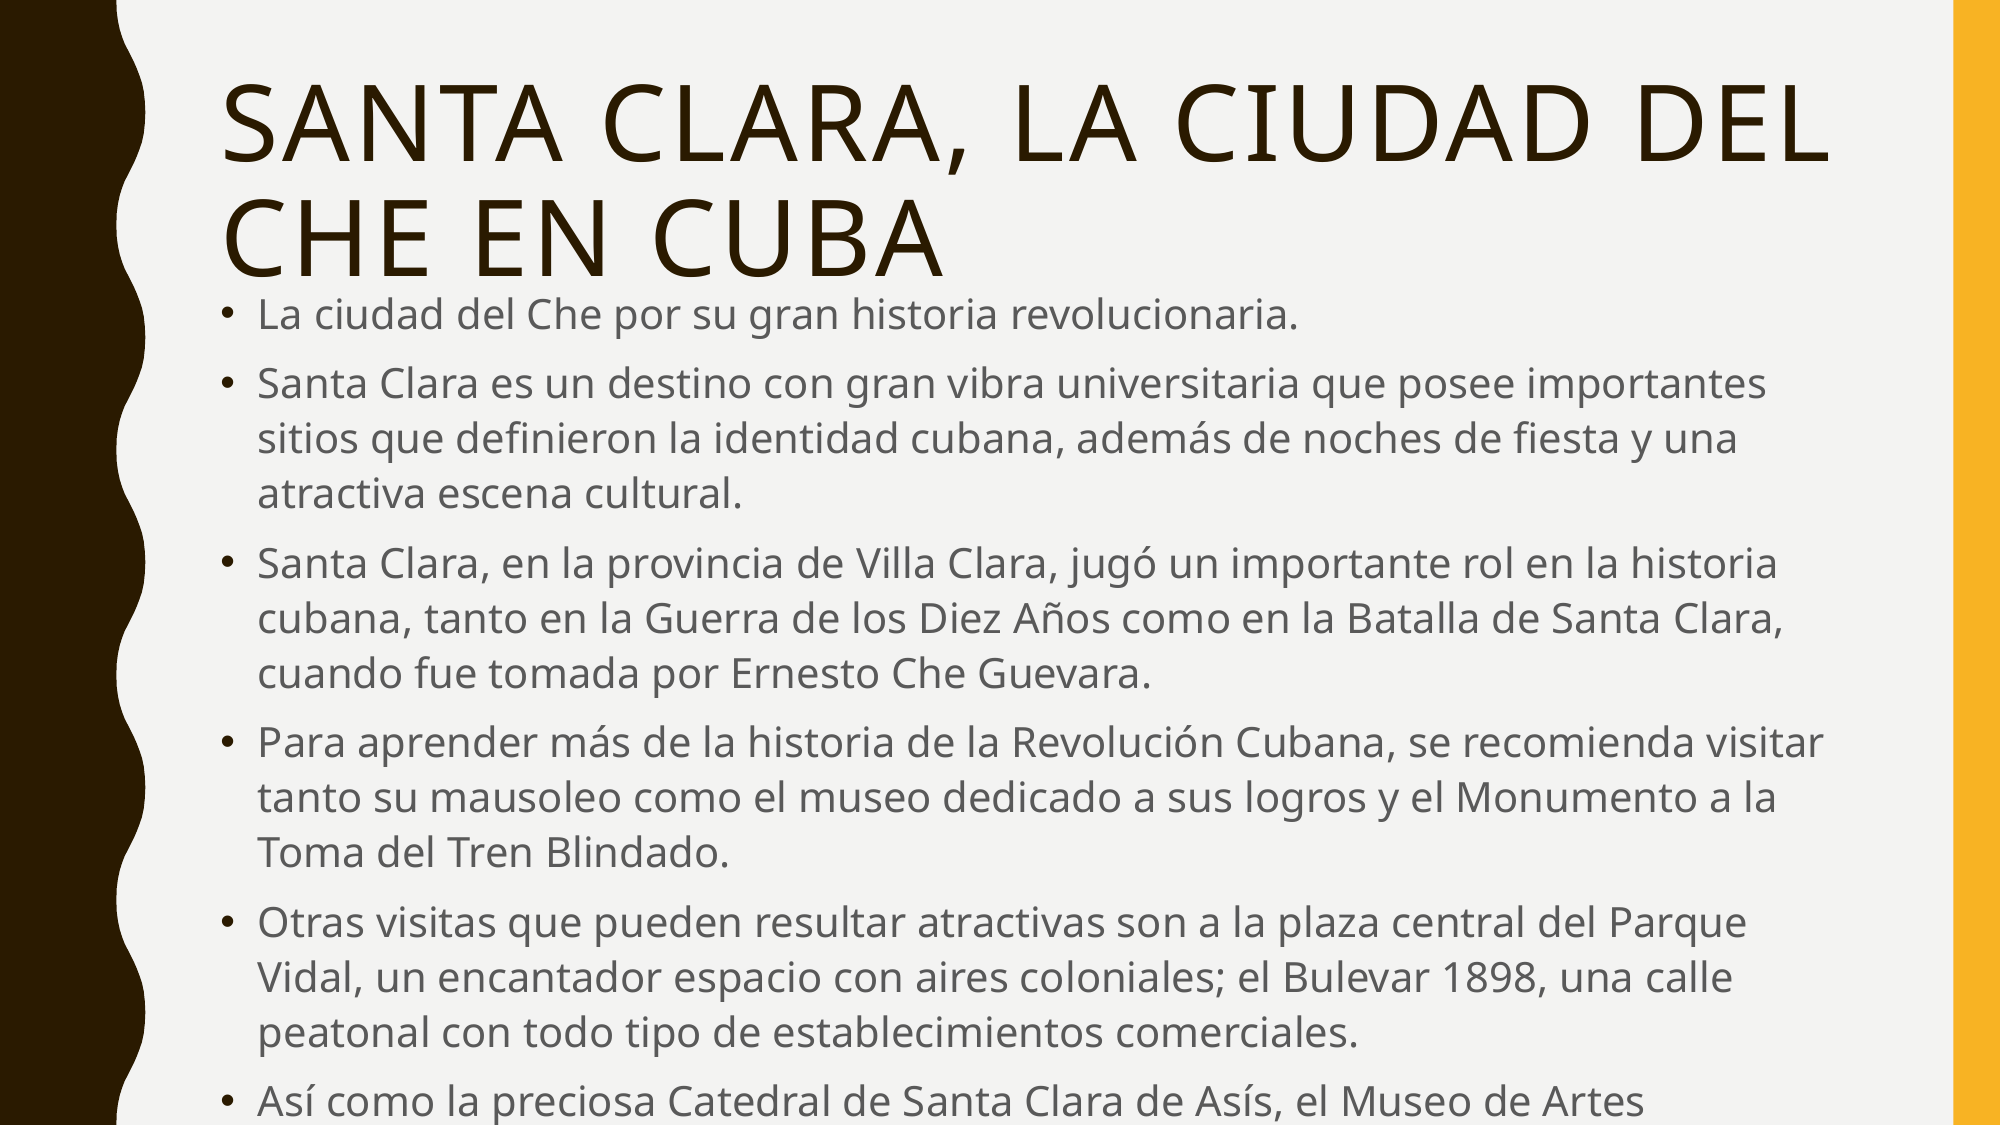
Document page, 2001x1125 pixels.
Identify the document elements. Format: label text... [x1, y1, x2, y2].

title Santa Clara, la ciudad del Che en Cuba [205, 62, 1875, 275]
list La ciudad del Che por su gran historia revolucionaria. Santa Clara es un destino con gran vibra universitaria que posee importantes sitios que definieron la identidad cubana, además de noches de fiesta y una atractiva escena cultural. Santa Clara, en la provincia de Villa Clara, jugó un importante rol en la historia cubana, tanto en la Guerra de los Diez Años como en la Batalla de Santa Clara, cuando fue tomada por Ernesto Che Guevara. Para aprender más de la historia de la Revolución Cubana, se recomienda visitar tanto su mausoleo como el museo dedicado a sus logros y el Monumento a la Toma del Tren Blindado. Otras visitas que pueden resultar atractivas son a la plaza central del Parque Vidal, un encantador espacio con aires coloniales; el Bulevar 1898, una calle peatonal con todo tipo de establecimientos comerciales. Así como la preciosa Catedral de Santa Clara de Asís, el Museo de Artes Decorativas y una gran cantidad de espacios dedicados a la música y al arte. [205, 275, 1875, 1050]
